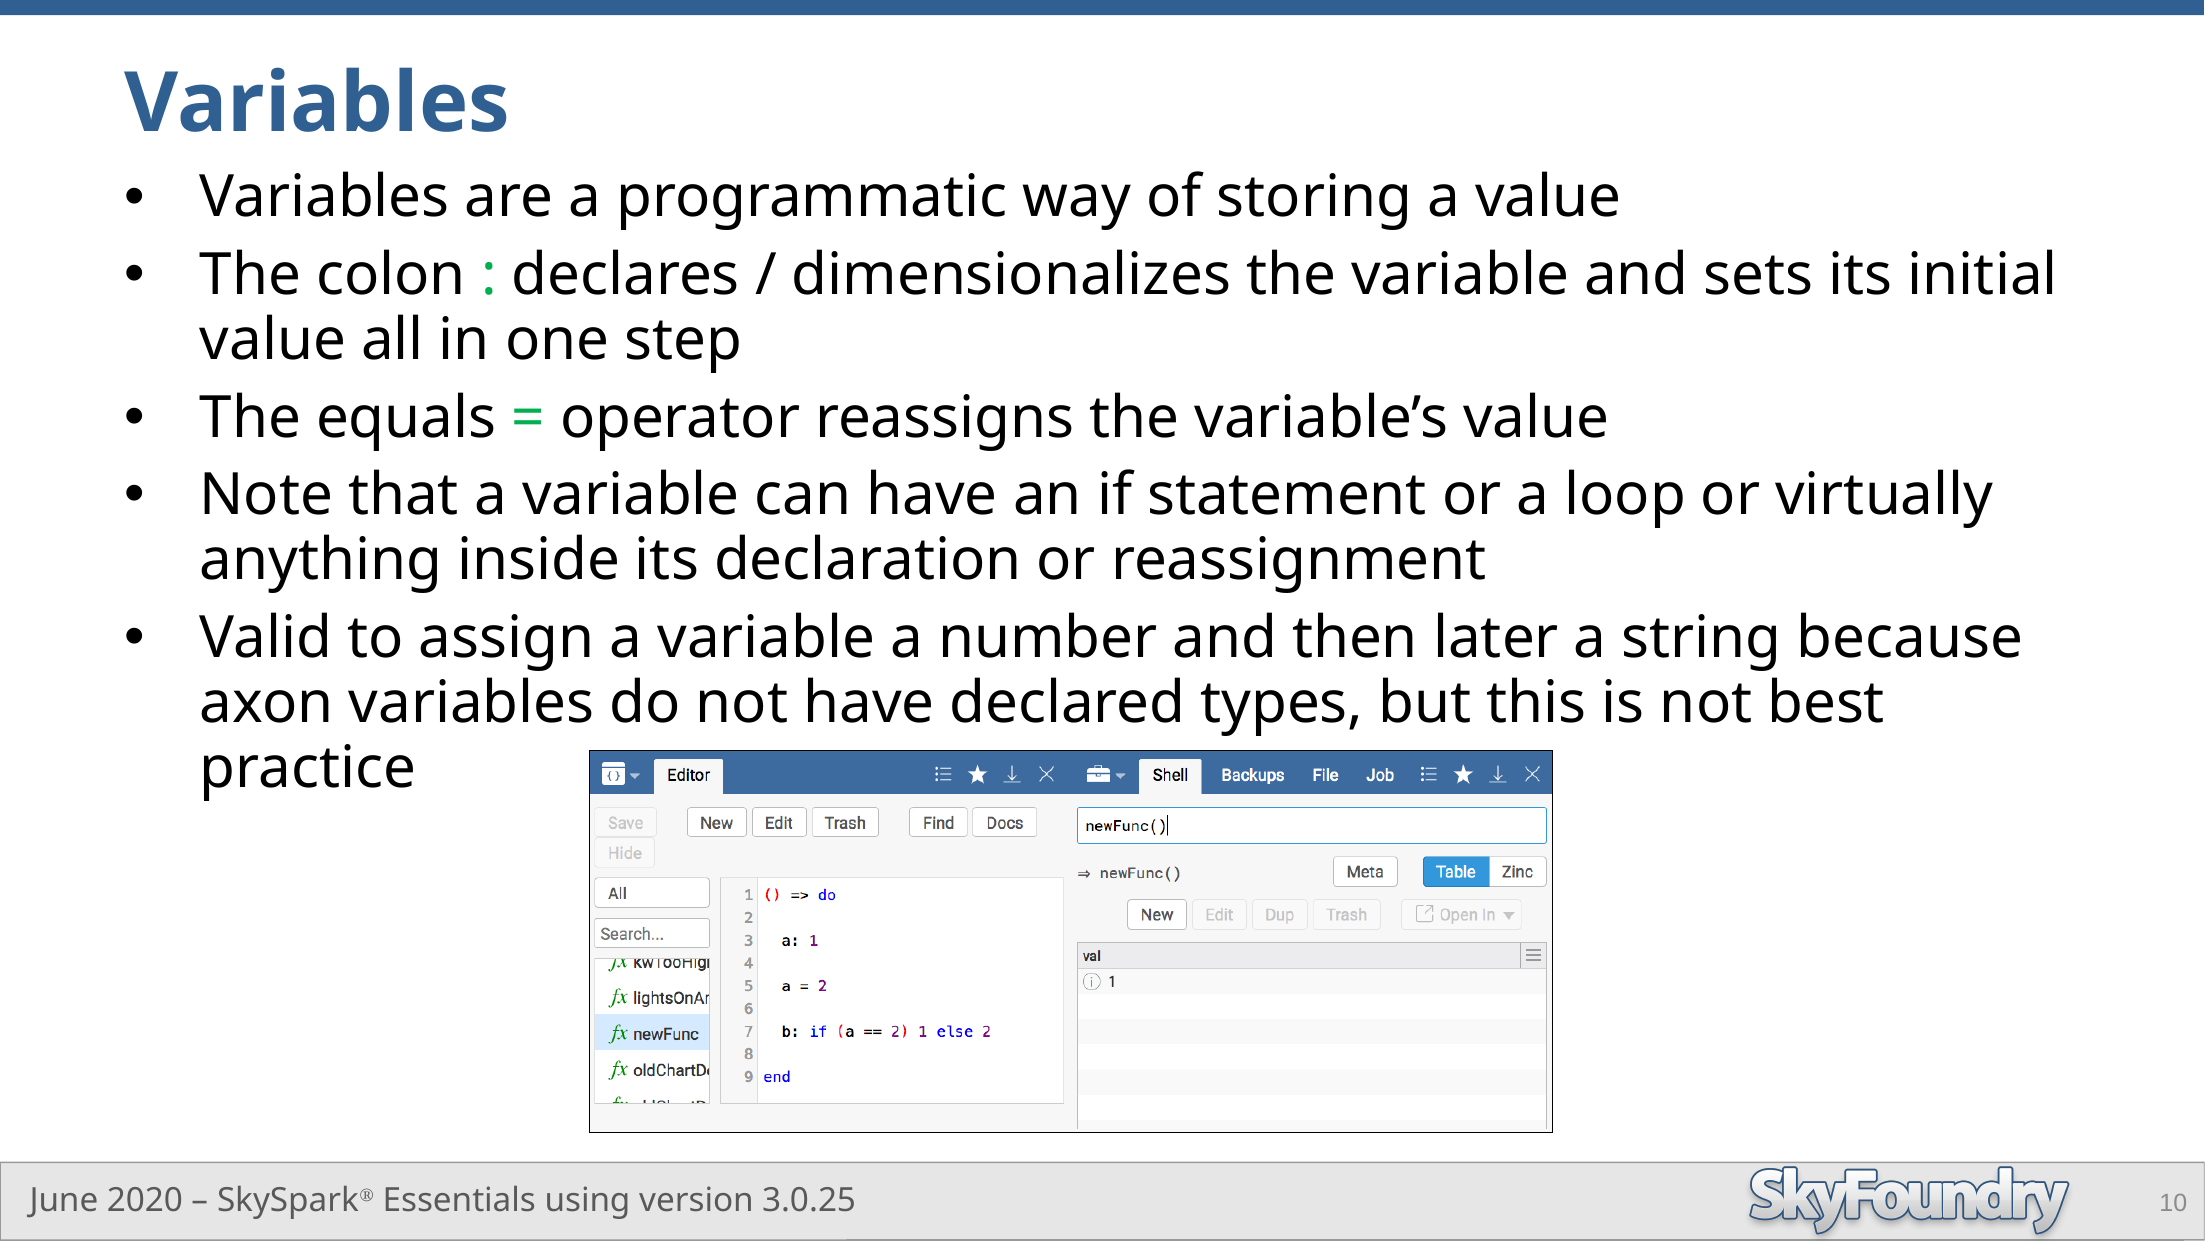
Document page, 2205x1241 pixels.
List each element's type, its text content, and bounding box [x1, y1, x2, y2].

slide_number 10 [1706, 1170, 2203, 1236]
title Variables [110, 49, 2094, 157]
picture [1739, 1236, 2076, 1241]
picture [1739, 1145, 2076, 1170]
picture [589, 749, 1553, 1133]
list Variables are a programmatic way of storing a value The colon : declares / dimensionalizes the variable and sets its initial value all in one step The equals = operator reassigns the variable’s value Note that a variable can have an if statement or a loop or virtually anything inside its declaration or reassignment Valid to assign a variable a number and then later a string because axon variables do not have declared types, but this is not best practice [110, 157, 2094, 1046]
